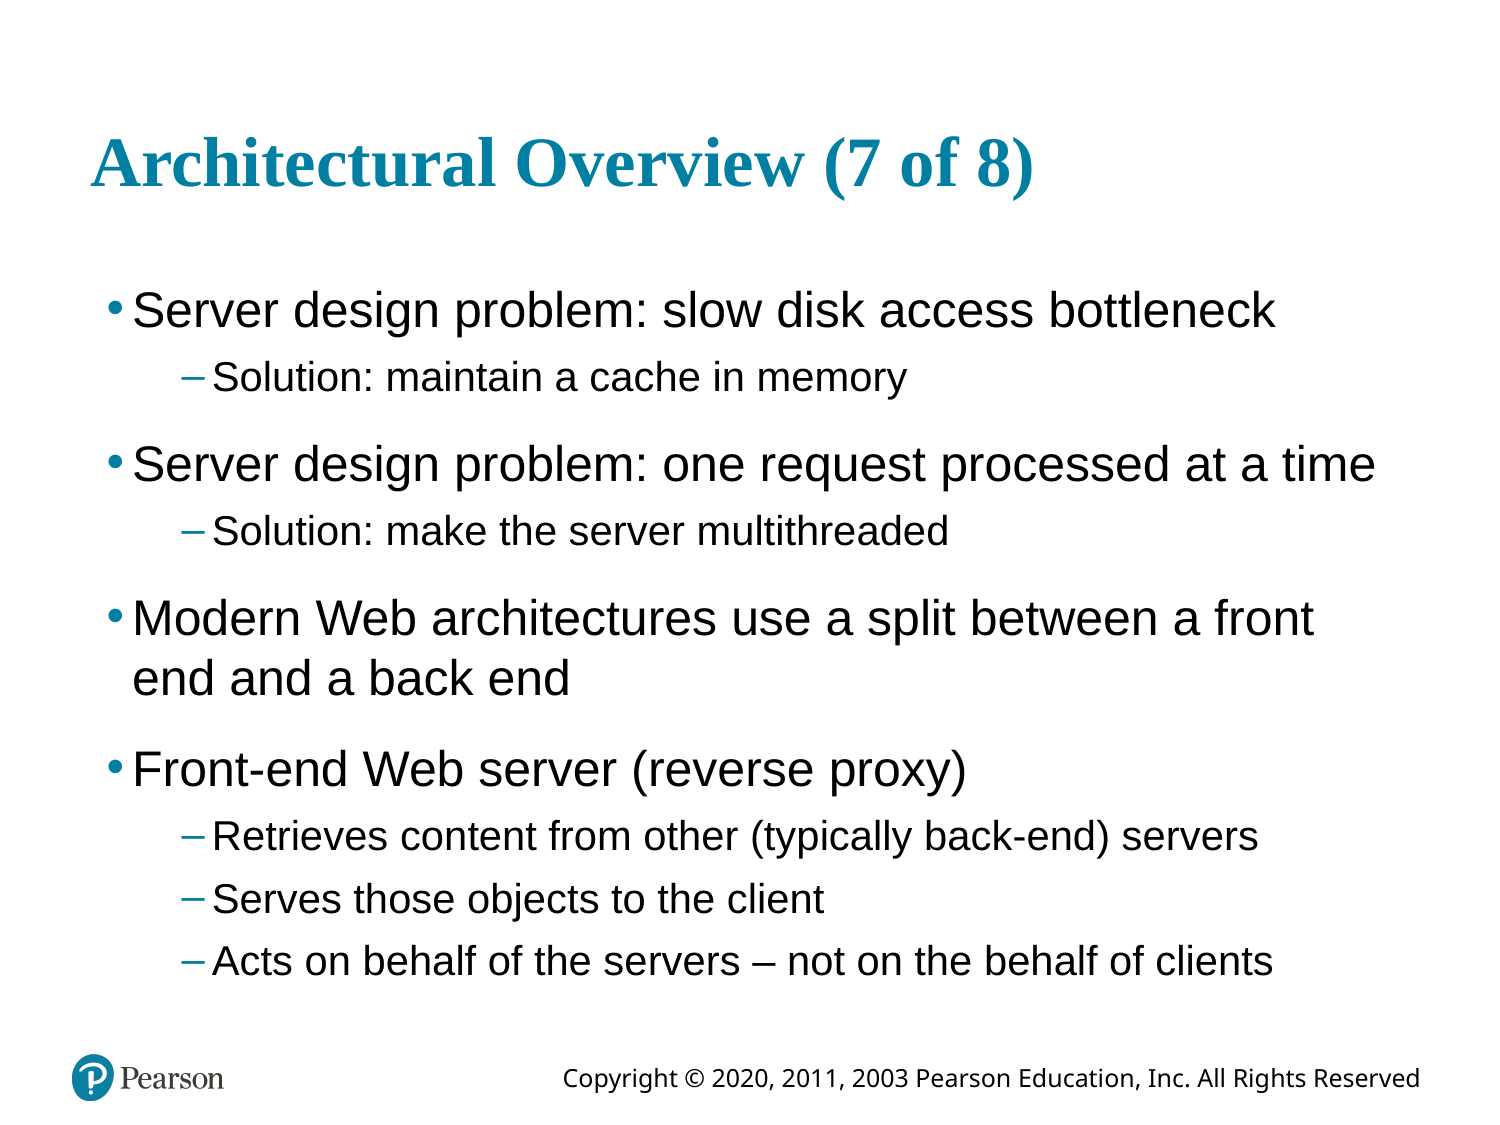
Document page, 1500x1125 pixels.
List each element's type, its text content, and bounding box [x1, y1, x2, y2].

picture [98, 1054, 224, 1101]
picture [72, 1087, 83, 1101]
title Architectural Overview (7 of 8) [75, 35, 1425, 216]
picture [80, 1063, 106, 1088]
picture [72, 1054, 88, 1070]
list Server design problem: slow disk access bottleneck Solution: maintain a cache in memory Server design problem: one request processed at a time Solution: make the server multithreaded Modern Web architectures use a split between a front end and a back end Front-end Web server (reverse proxy) Retrieves content from other (typically back-end) servers Serves those objects to the client Acts on behalf of the servers – not on the behalf of clients [75, 262, 1425, 1005]
